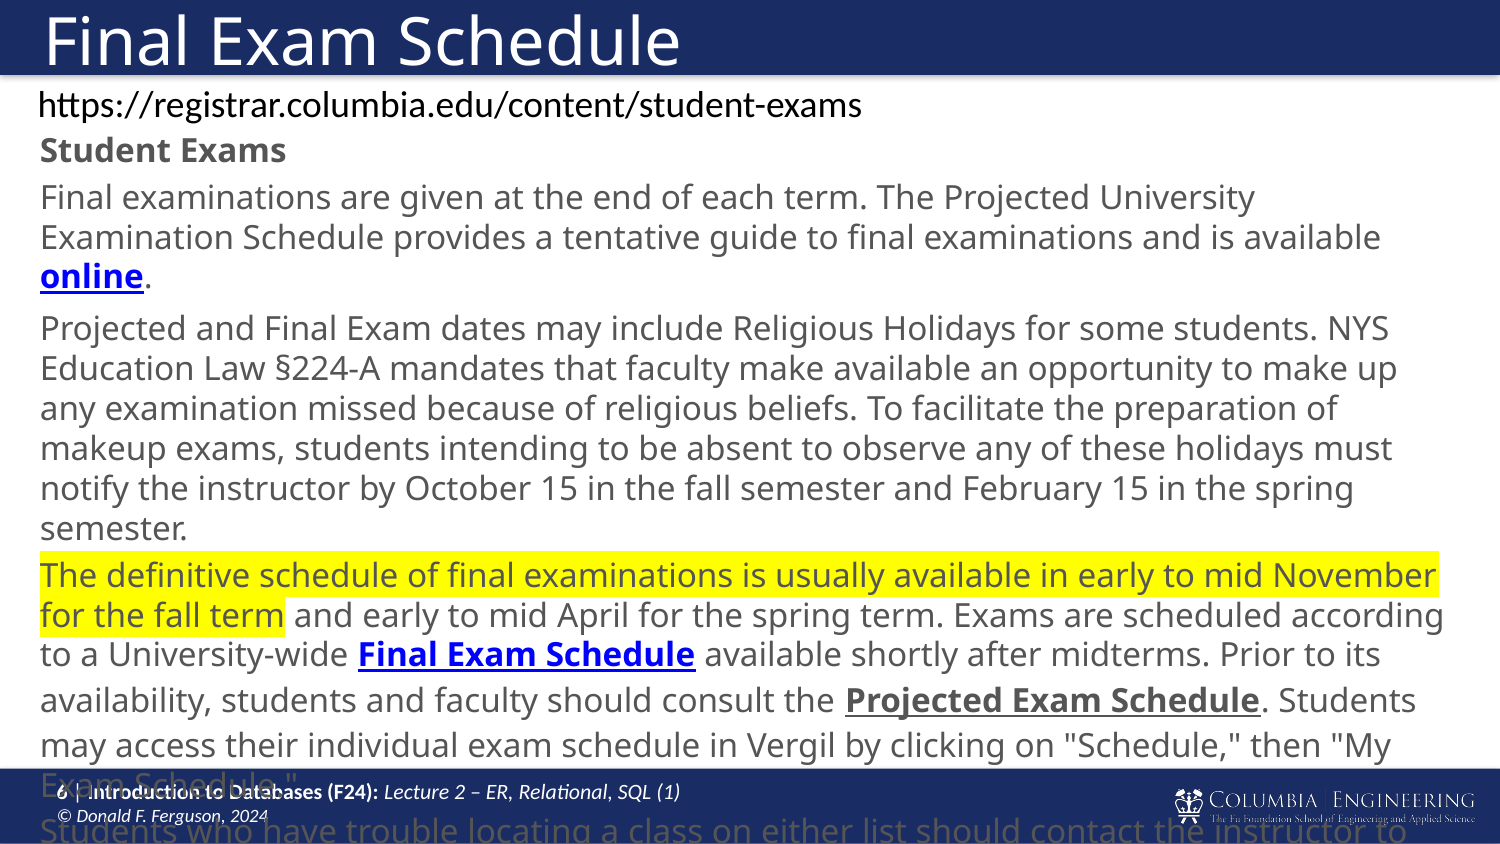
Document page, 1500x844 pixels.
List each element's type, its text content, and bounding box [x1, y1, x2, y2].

title Final Exam Schedule [28, 0, 1450, 73]
list Student Exams Final examinations are given at the end of each term. The Projected University Examination Schedule provides a tentative guide to final examinations and is available online. Projected and Final Exam dates may include Religious Holidays for some students. NYS Education Law §224-A mandates that faculty make available an opportunity to make up any examination missed because of religious beliefs. To facilitate the preparation of makeup exams, students intending to be absent to observe any of these holidays must notify the instructor by October 15 in the fall semester and February 15 in the spring semester. The definitive schedule of final examinations is usually available in early to mid November for the fall term and early to mid April for the spring term. Exams are scheduled according to a University-wide Final Exam Schedule available shortly after midterms. Prior to its availability, students and faculty should consult the Projected Exam Schedule. Students may access their individual exam schedule in Vergil by clicking on "Schedule," then "My Exam Schedule." Students who have trouble locating a class on either list should contact the instructor to make sure the class has an exam. [24, 121, 1475, 785]
text_box https://registrar.columbia.edu/content/student-exams [22, 72, 1161, 133]
